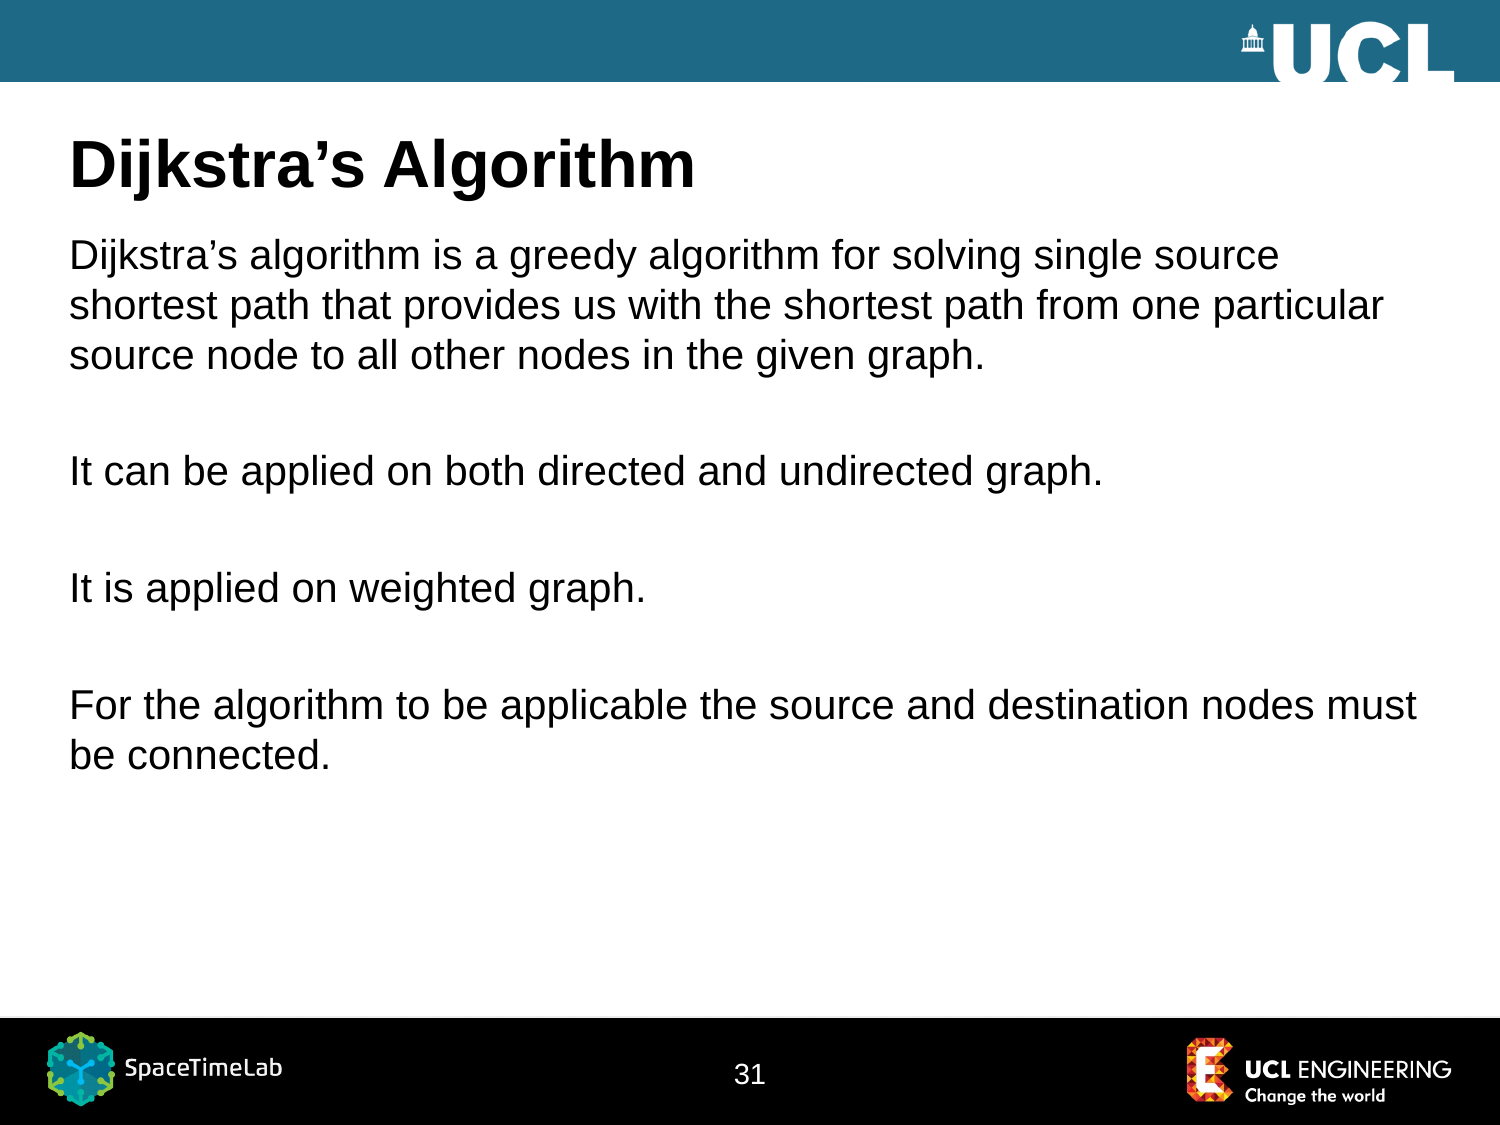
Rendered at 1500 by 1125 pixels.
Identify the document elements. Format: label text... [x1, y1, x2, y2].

footer 31 [496, 1042, 1004, 1103]
picture [0, 990, 1500, 1125]
title Dijkstra’s Algorithm [54, 113, 1447, 197]
list Dijkstra’s algorithm is a greedy algorithm for solving single source shortest path that provides us with the shortest path from one particular source node to all other nodes in the given graph. It can be applied on both directed and undirected graph. It is applied on weighted graph. For the algorithm to be applicable the source and destination nodes must be connected. [54, 219, 1447, 988]
